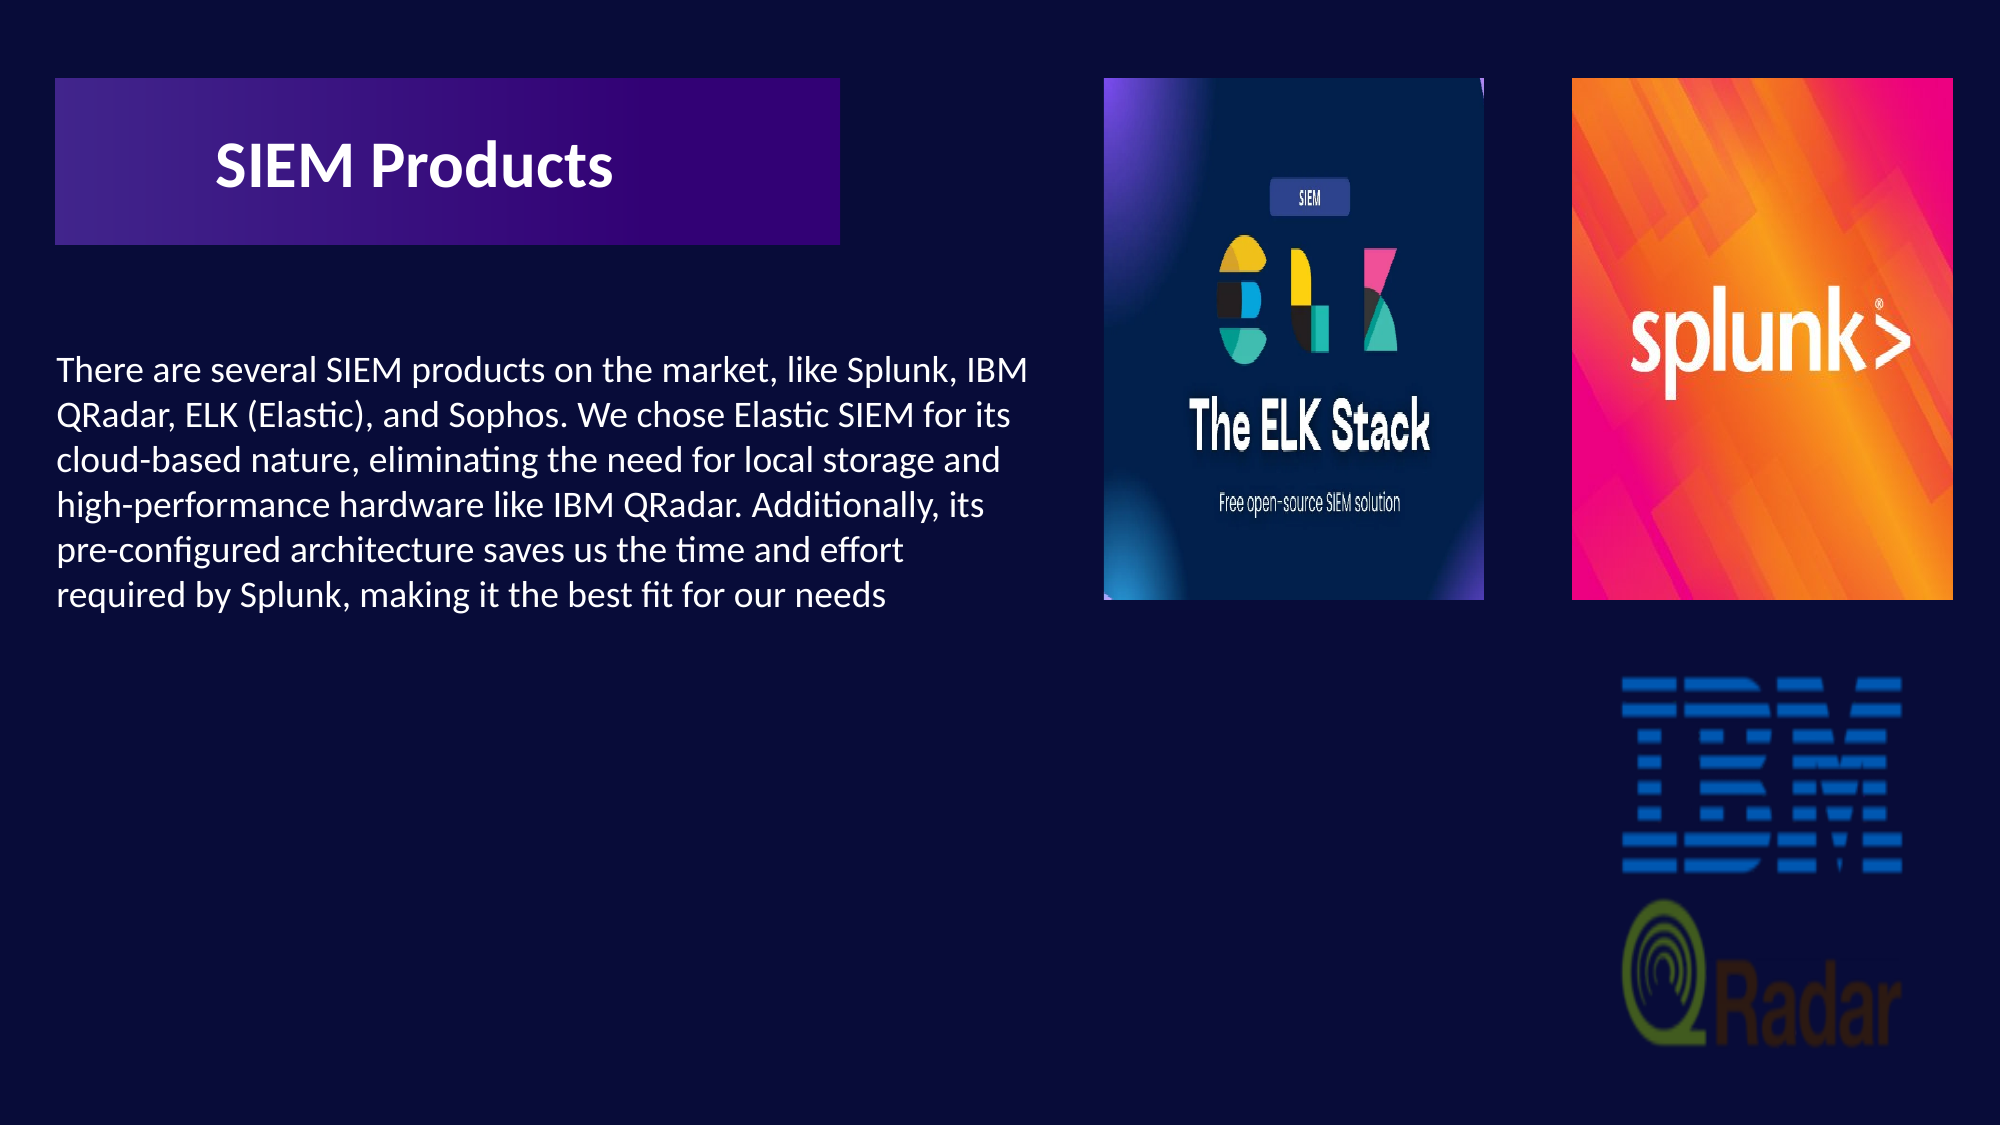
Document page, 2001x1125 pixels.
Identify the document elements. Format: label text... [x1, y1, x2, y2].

picture [1572, 78, 1953, 1125]
picture [1103, 78, 1484, 600]
text_box [54, 78, 841, 113]
text_box There are several SIEM products on the market, like Splunk, IBM QRadar, ELK (Elastic), and Sophos. We chose Elastic SIEM for its cloud-based nature, eliminating the need for local storage and high-performance hardware like IBM QRadar. Additionally, its pre-configured architecture saves us the time and effort required by Splunk, making it the best fit for our needs [41, 292, 1055, 623]
text_box [54, 209, 841, 246]
text_box SIEM Products [0, 113, 915, 209]
